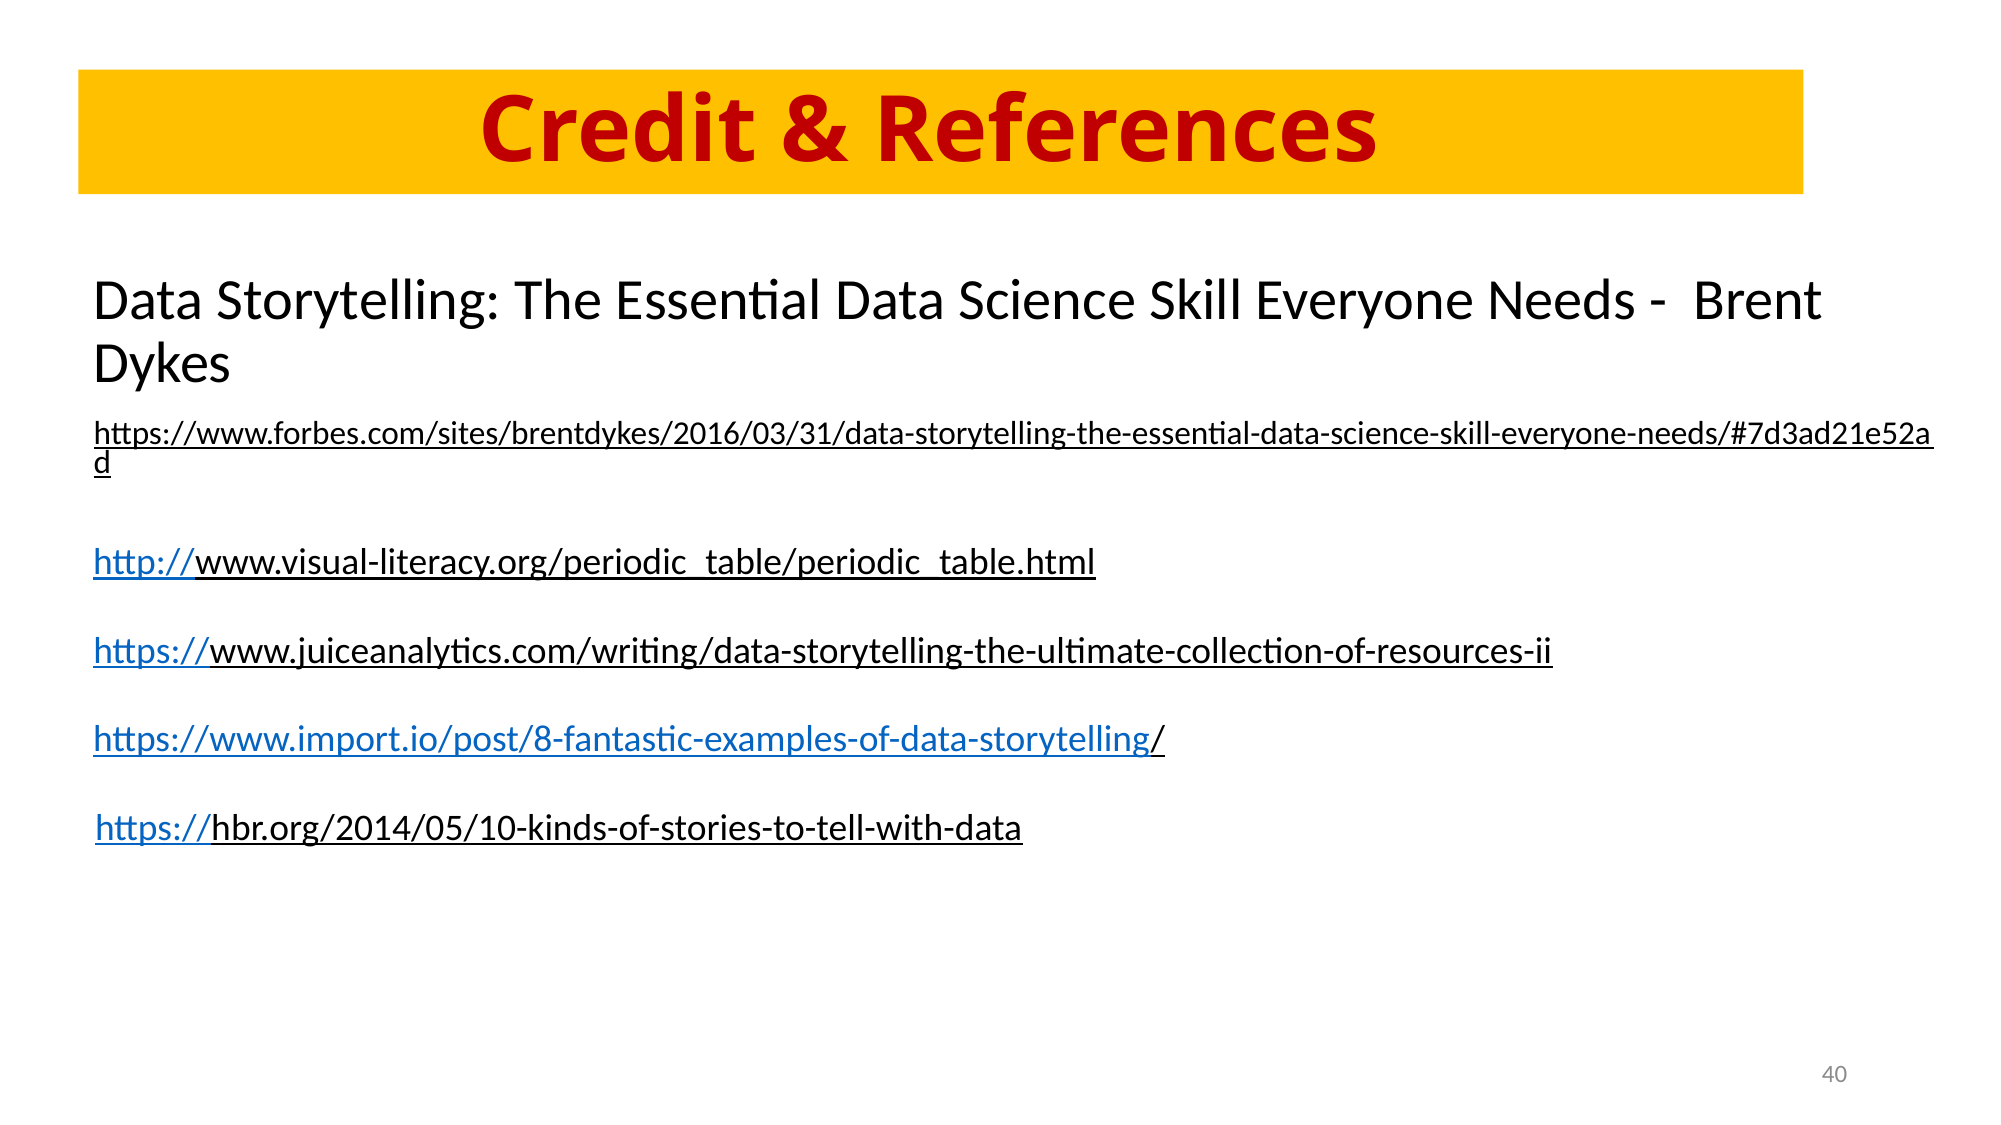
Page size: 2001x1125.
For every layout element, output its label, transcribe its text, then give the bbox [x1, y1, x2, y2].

text_box https://hbr.org/2014/05/10-kinds-of-stories-to-tell-with-data [80, 795, 1047, 855]
text_box http://www.visual-literacy.org/periodic_table/periodic_table.html [78, 529, 1863, 590]
title Credit & References [78, 69, 1804, 195]
slide_number 40 [1412, 1042, 1863, 1103]
text_box https://www.import.io/post/8-fantastic-examples-of-data-storytelling/ [78, 706, 1593, 767]
text_box https://www.juiceanalytics.com/writing/data-storytelling-the-ultimate-collection-of-resources-ii [78, 618, 1722, 679]
list Data Storytelling: The Essential Data Science Skill Everyone Needs - Brent Dykes https://www.forbes.com/sites/brentdykes/2016/03/31/data-storytelling-the-essential-data-science-skill-everyone-needs/#7d3ad21e52ad [78, 261, 1964, 976]
